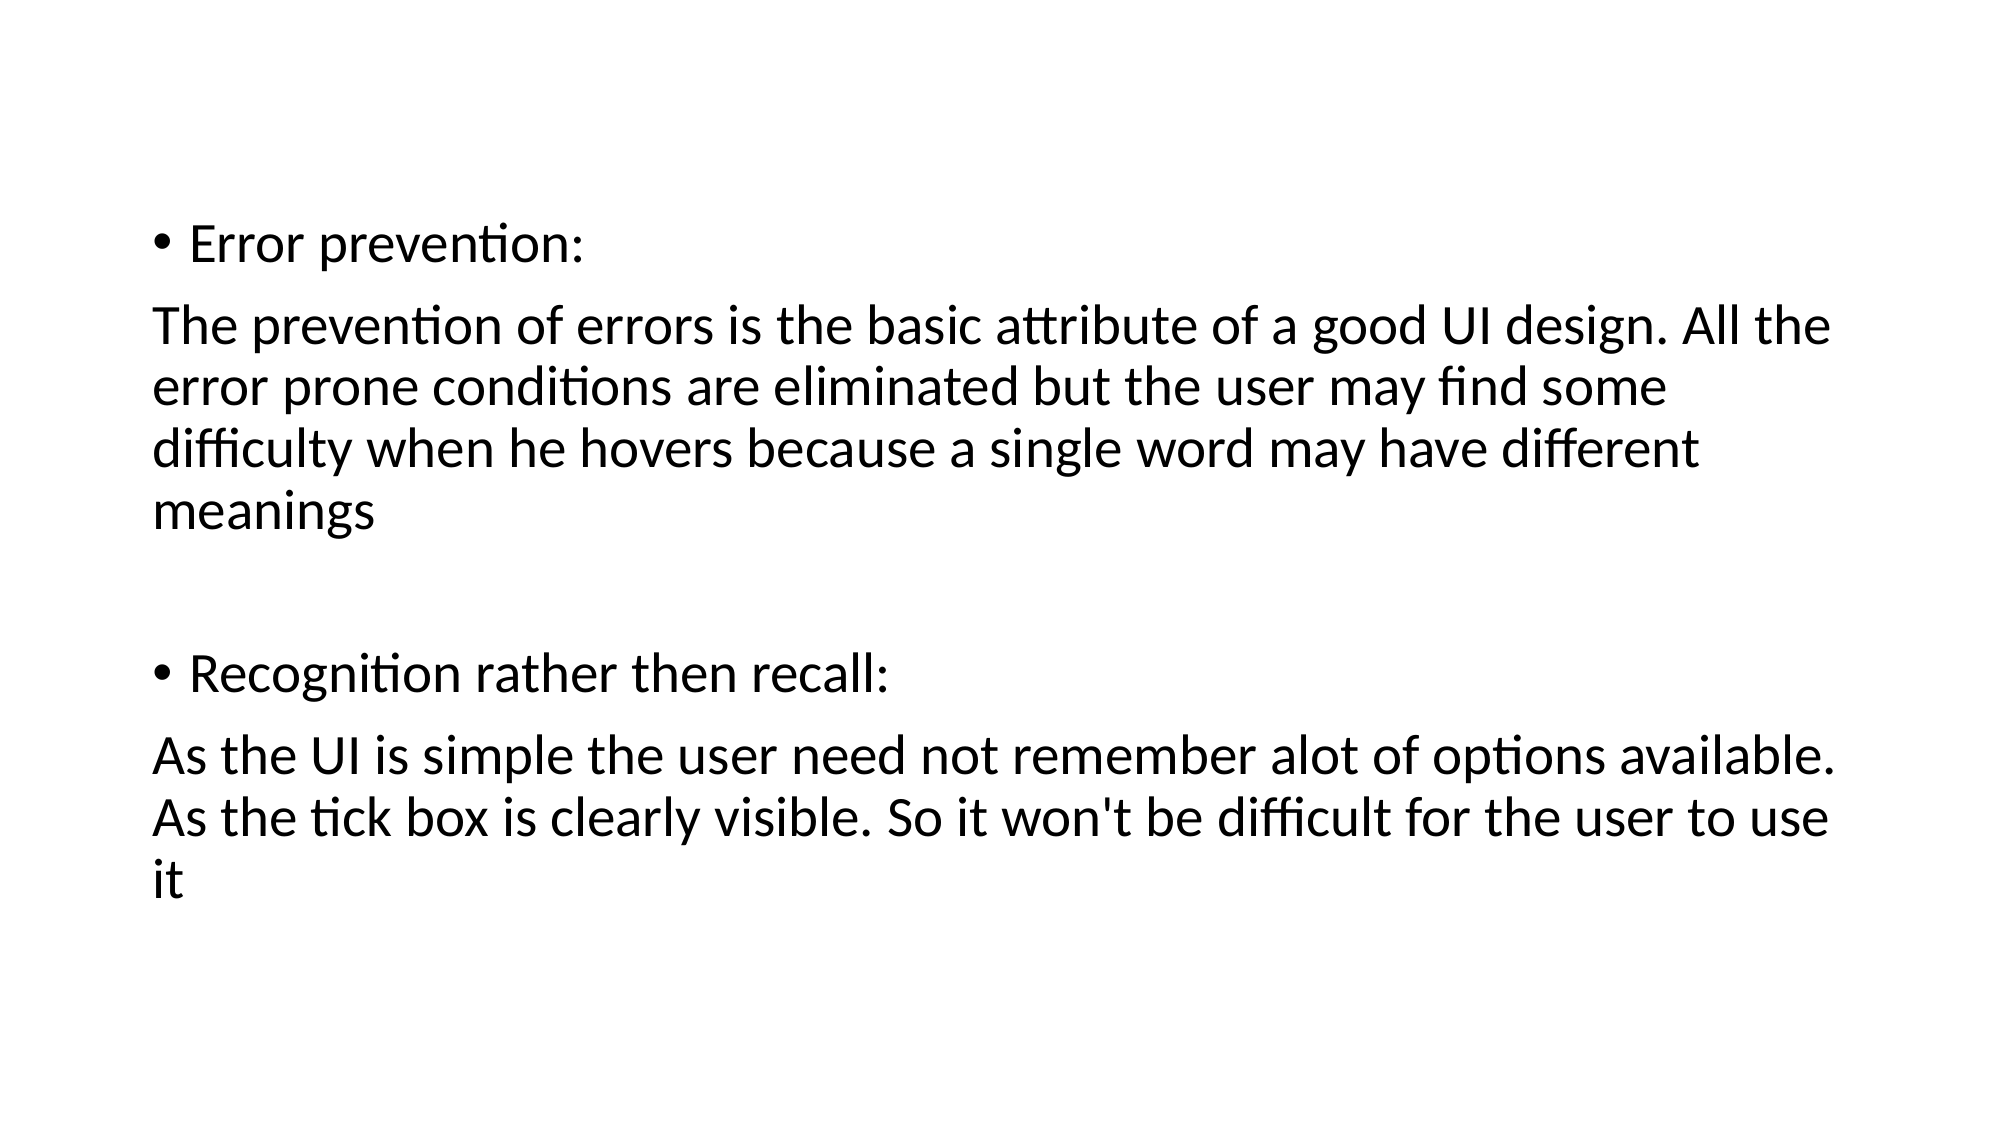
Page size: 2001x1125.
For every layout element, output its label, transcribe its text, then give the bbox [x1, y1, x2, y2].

list Error prevention: The prevention of errors is the basic attribute of a good UI design. All the error prone conditions are eliminated but the user may find some difficulty when he hovers because a single word may have different meanings Recognition rather then recall: As the UI is simple the user need not remember alot of options available. As the tick box is clearly visible. So it won't be difficult for the user to use it [137, 205, 1863, 920]
